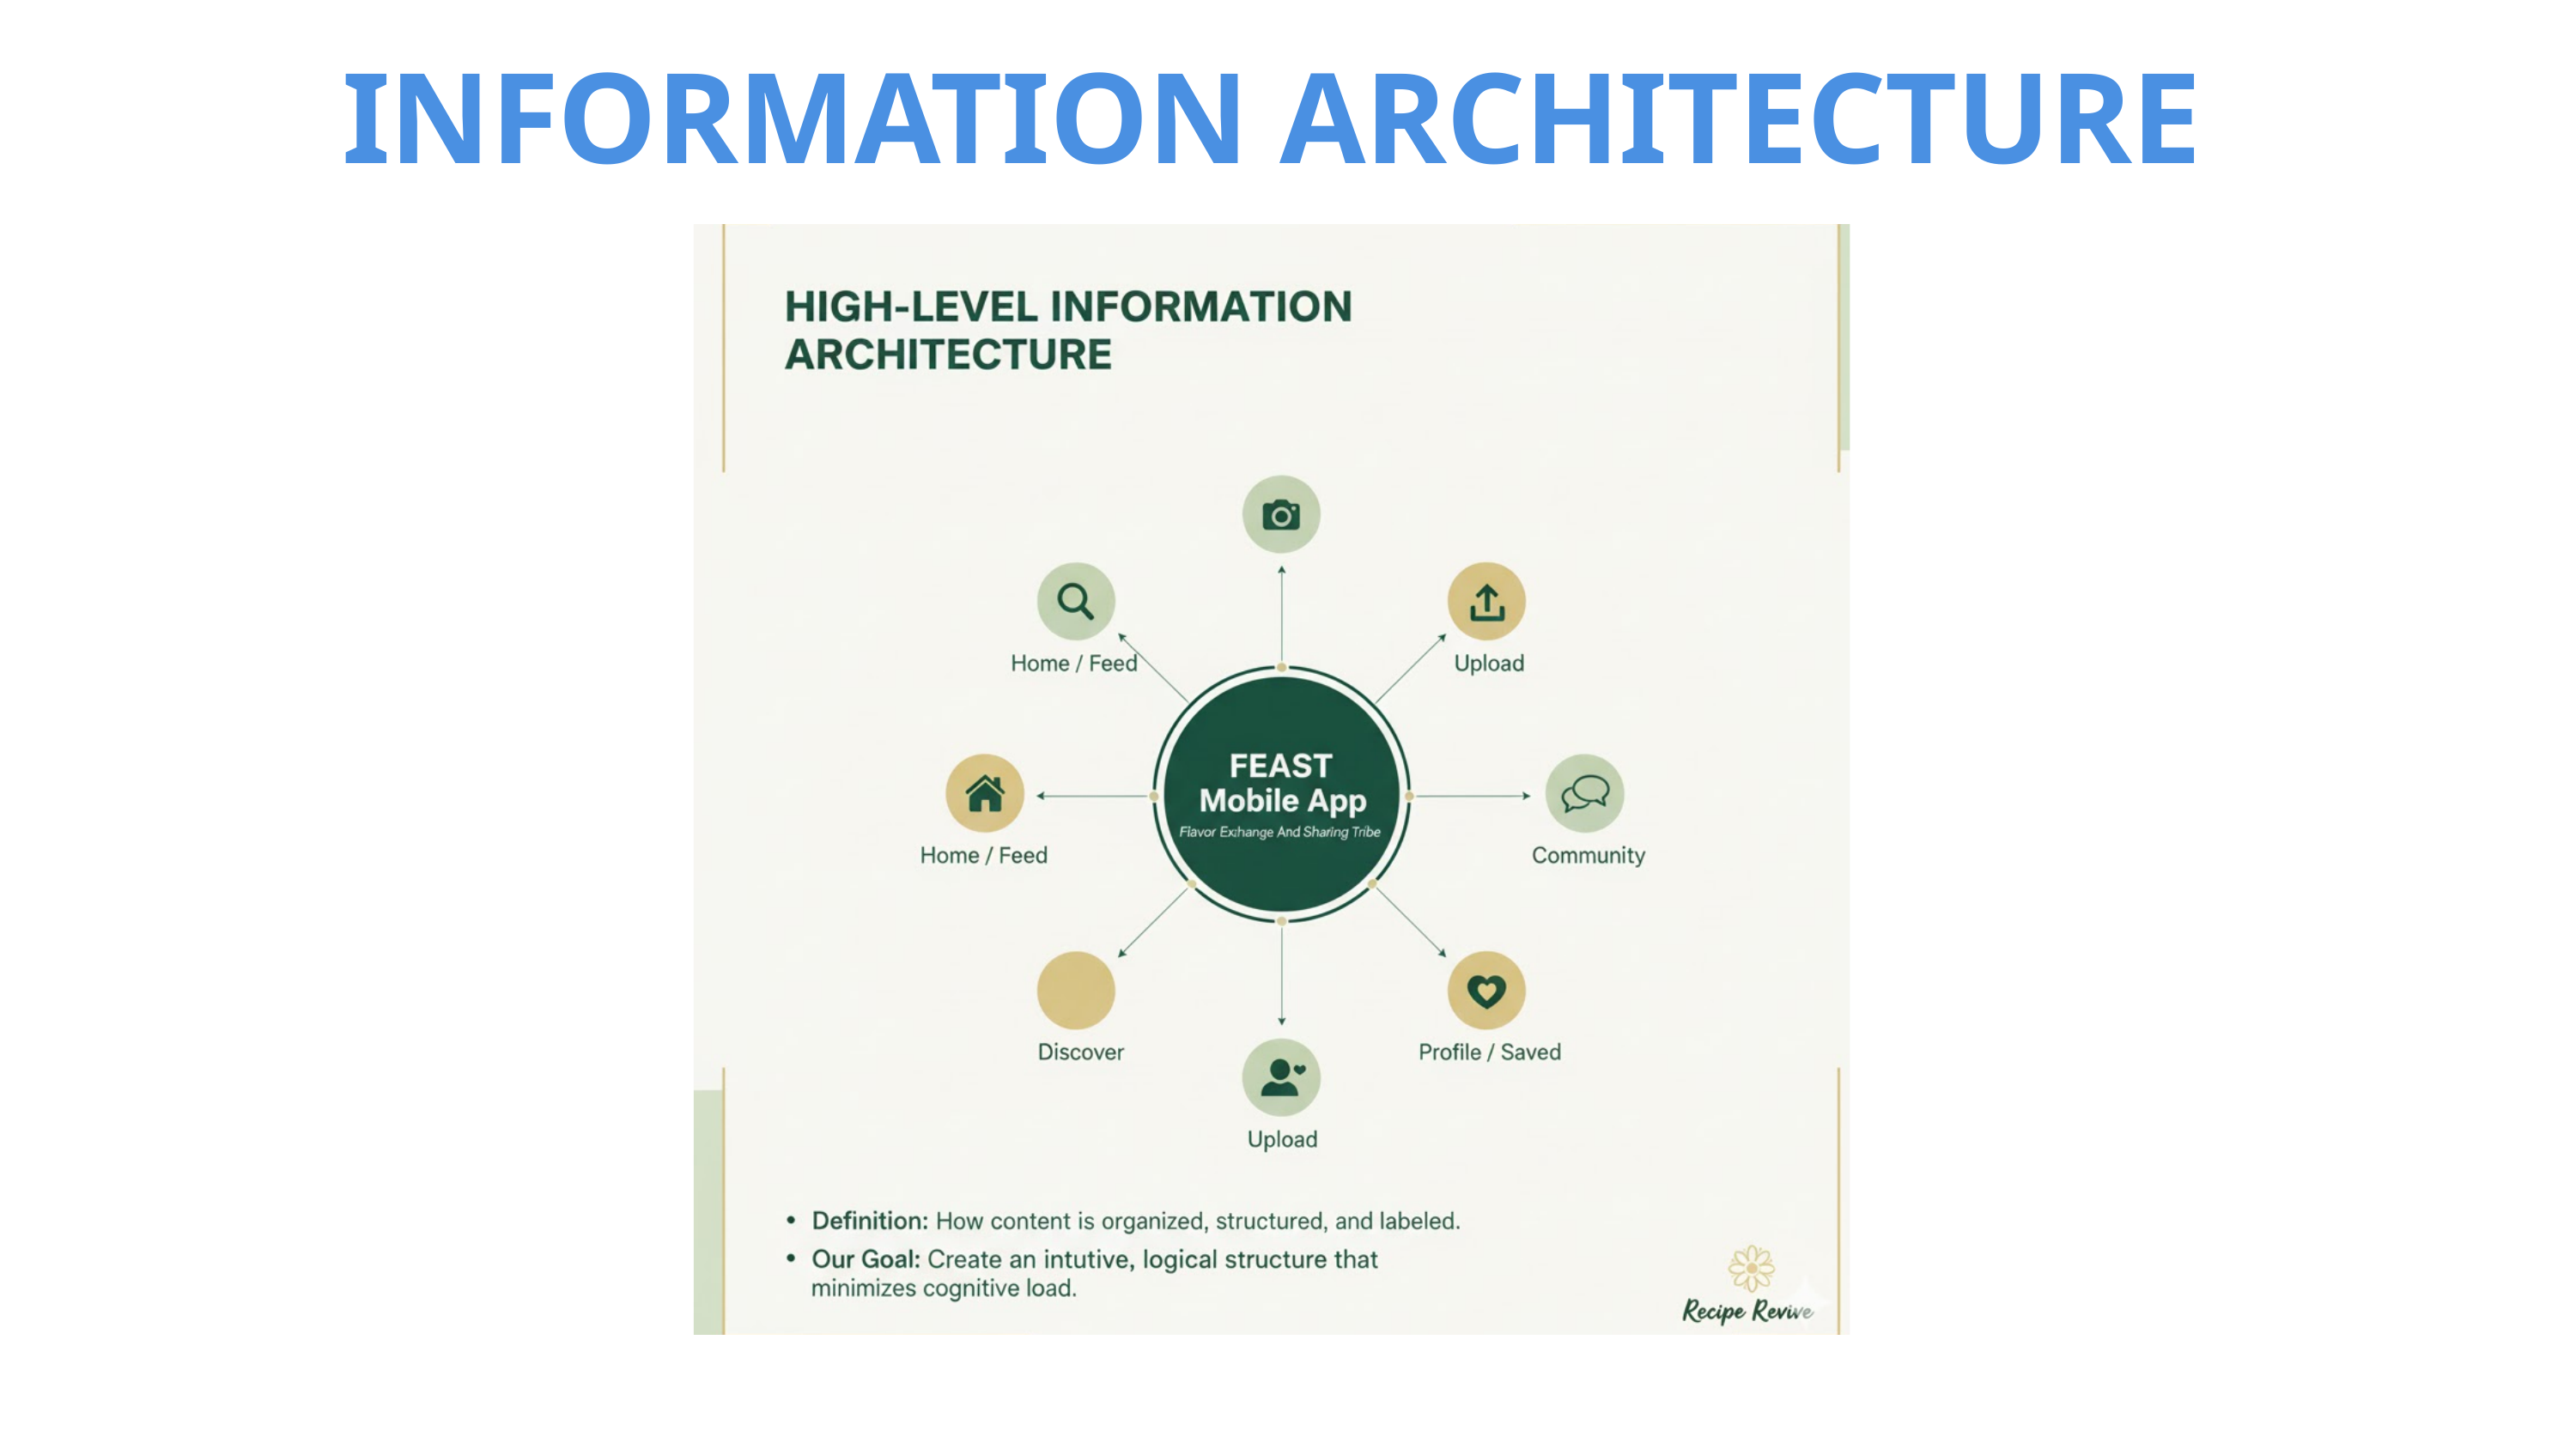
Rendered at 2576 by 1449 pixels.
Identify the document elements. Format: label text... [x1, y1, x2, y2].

text_box INFORMATION ARCHITECTURE [36, 50, 2507, 189]
text_box [693, 224, 1850, 1335]
